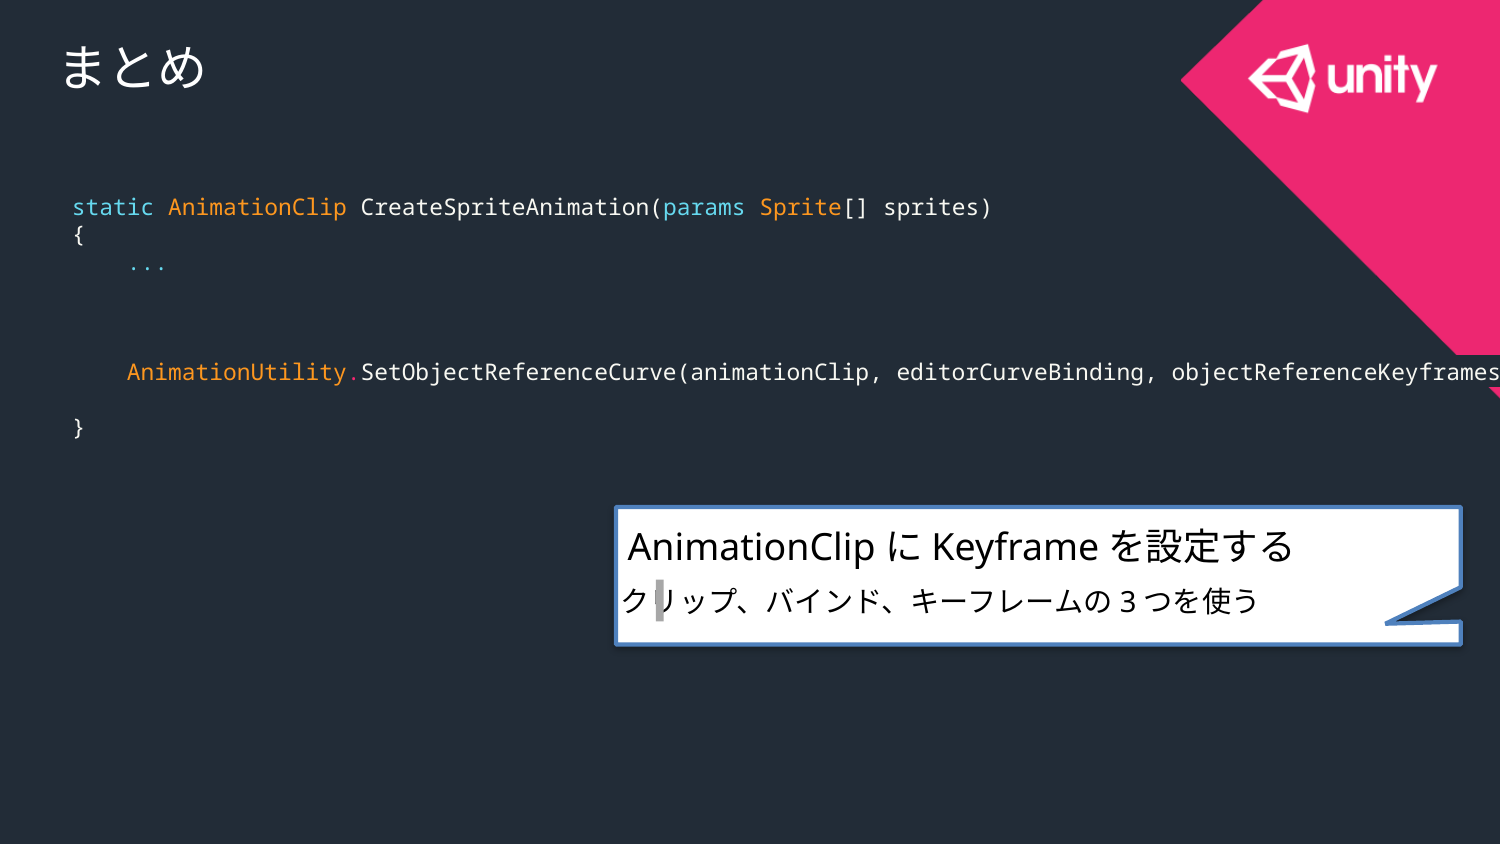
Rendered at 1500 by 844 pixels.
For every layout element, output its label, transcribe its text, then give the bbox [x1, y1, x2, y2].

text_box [615, 506, 1461, 645]
title まとめ [56, 31, 1174, 103]
picture [1180, 0, 1500, 400]
text_box static AnimationClip CreateSpriteAnimation(params Sprite[] sprites) { ... AnimationUtility.SetObjectReferenceCurve(animationClip, editorCurveBinding, objectReferenceKeyframes); } [57, 184, 1500, 447]
